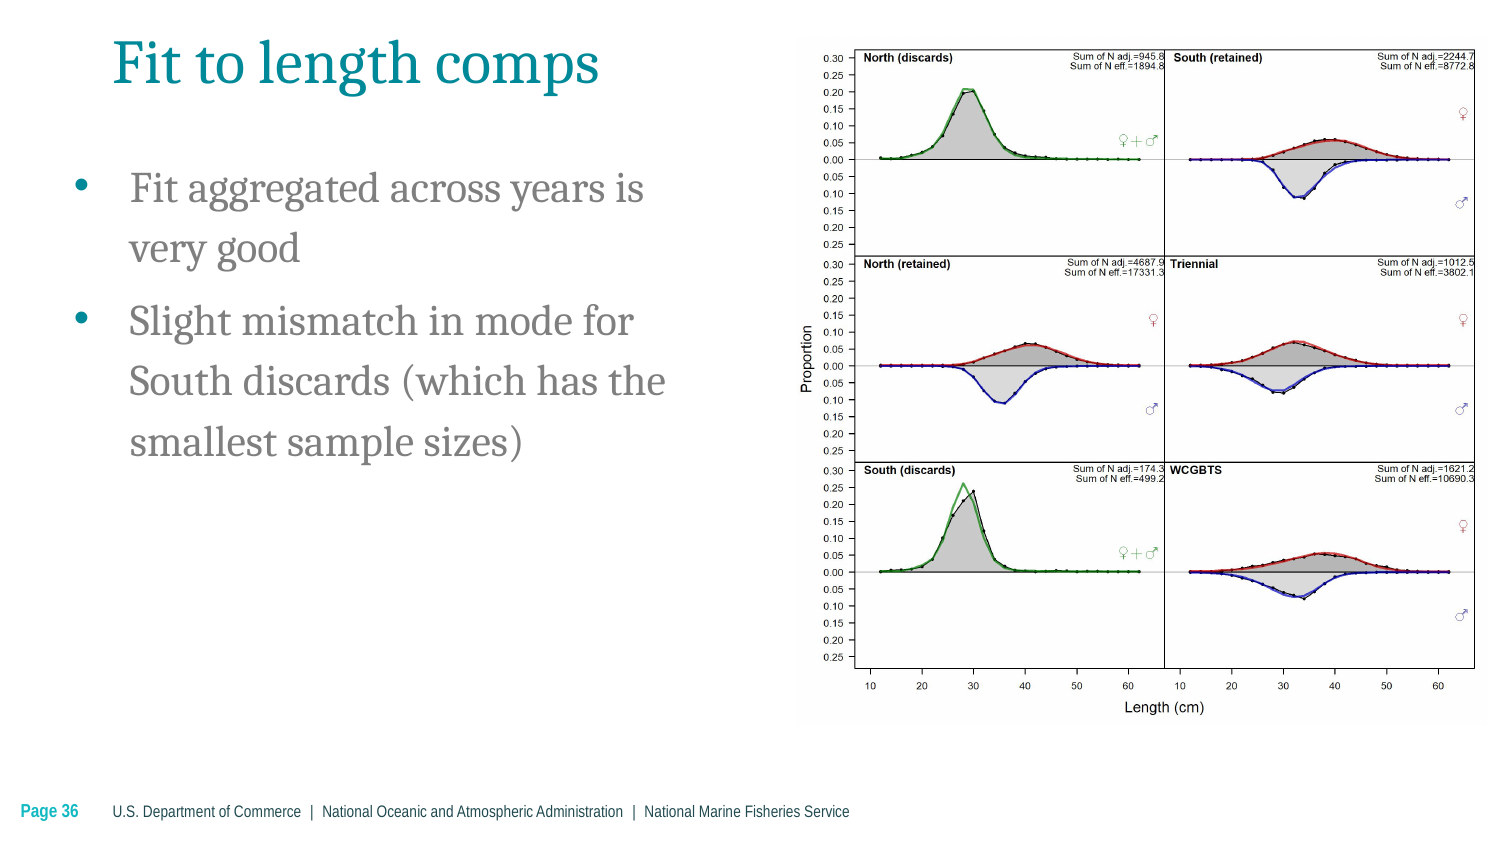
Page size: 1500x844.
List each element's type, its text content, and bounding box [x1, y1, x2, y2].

title Fit to length comps [112, 23, 1455, 98]
list Fit aggregated across years is very good Slight mismatch in mode for South discards (which has the smallest sample sizes) [36, 150, 683, 722]
picture [796, 36, 1487, 727]
